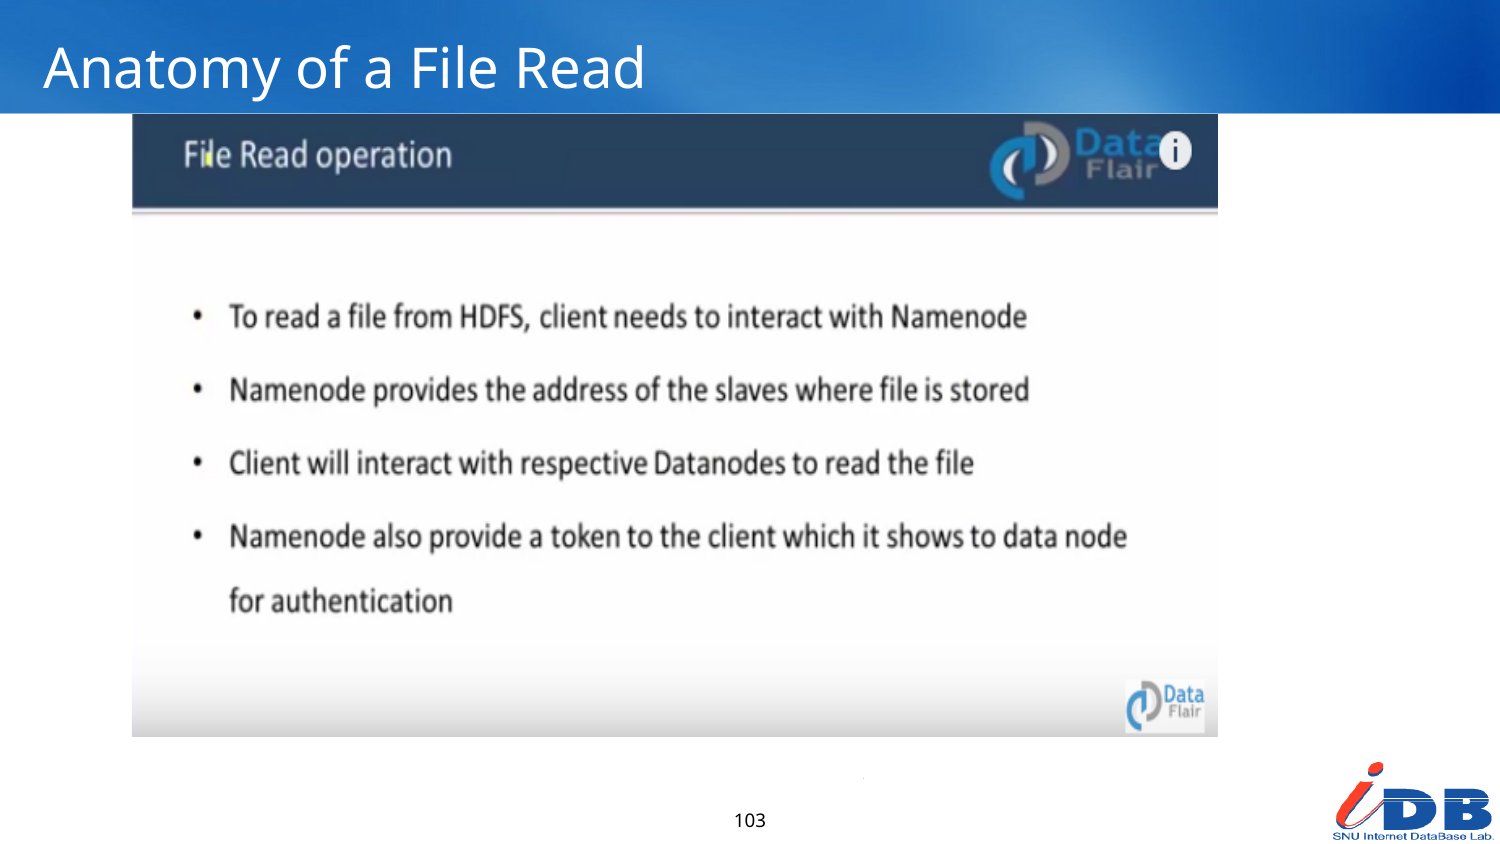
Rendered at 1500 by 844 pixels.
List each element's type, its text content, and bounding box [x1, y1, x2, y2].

picture [0, 0, 1500, 844]
title Anatomy of a File Read [28, 17, 1472, 115]
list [131, 114, 1219, 738]
slide_number ‹#› [697, 808, 803, 835]
